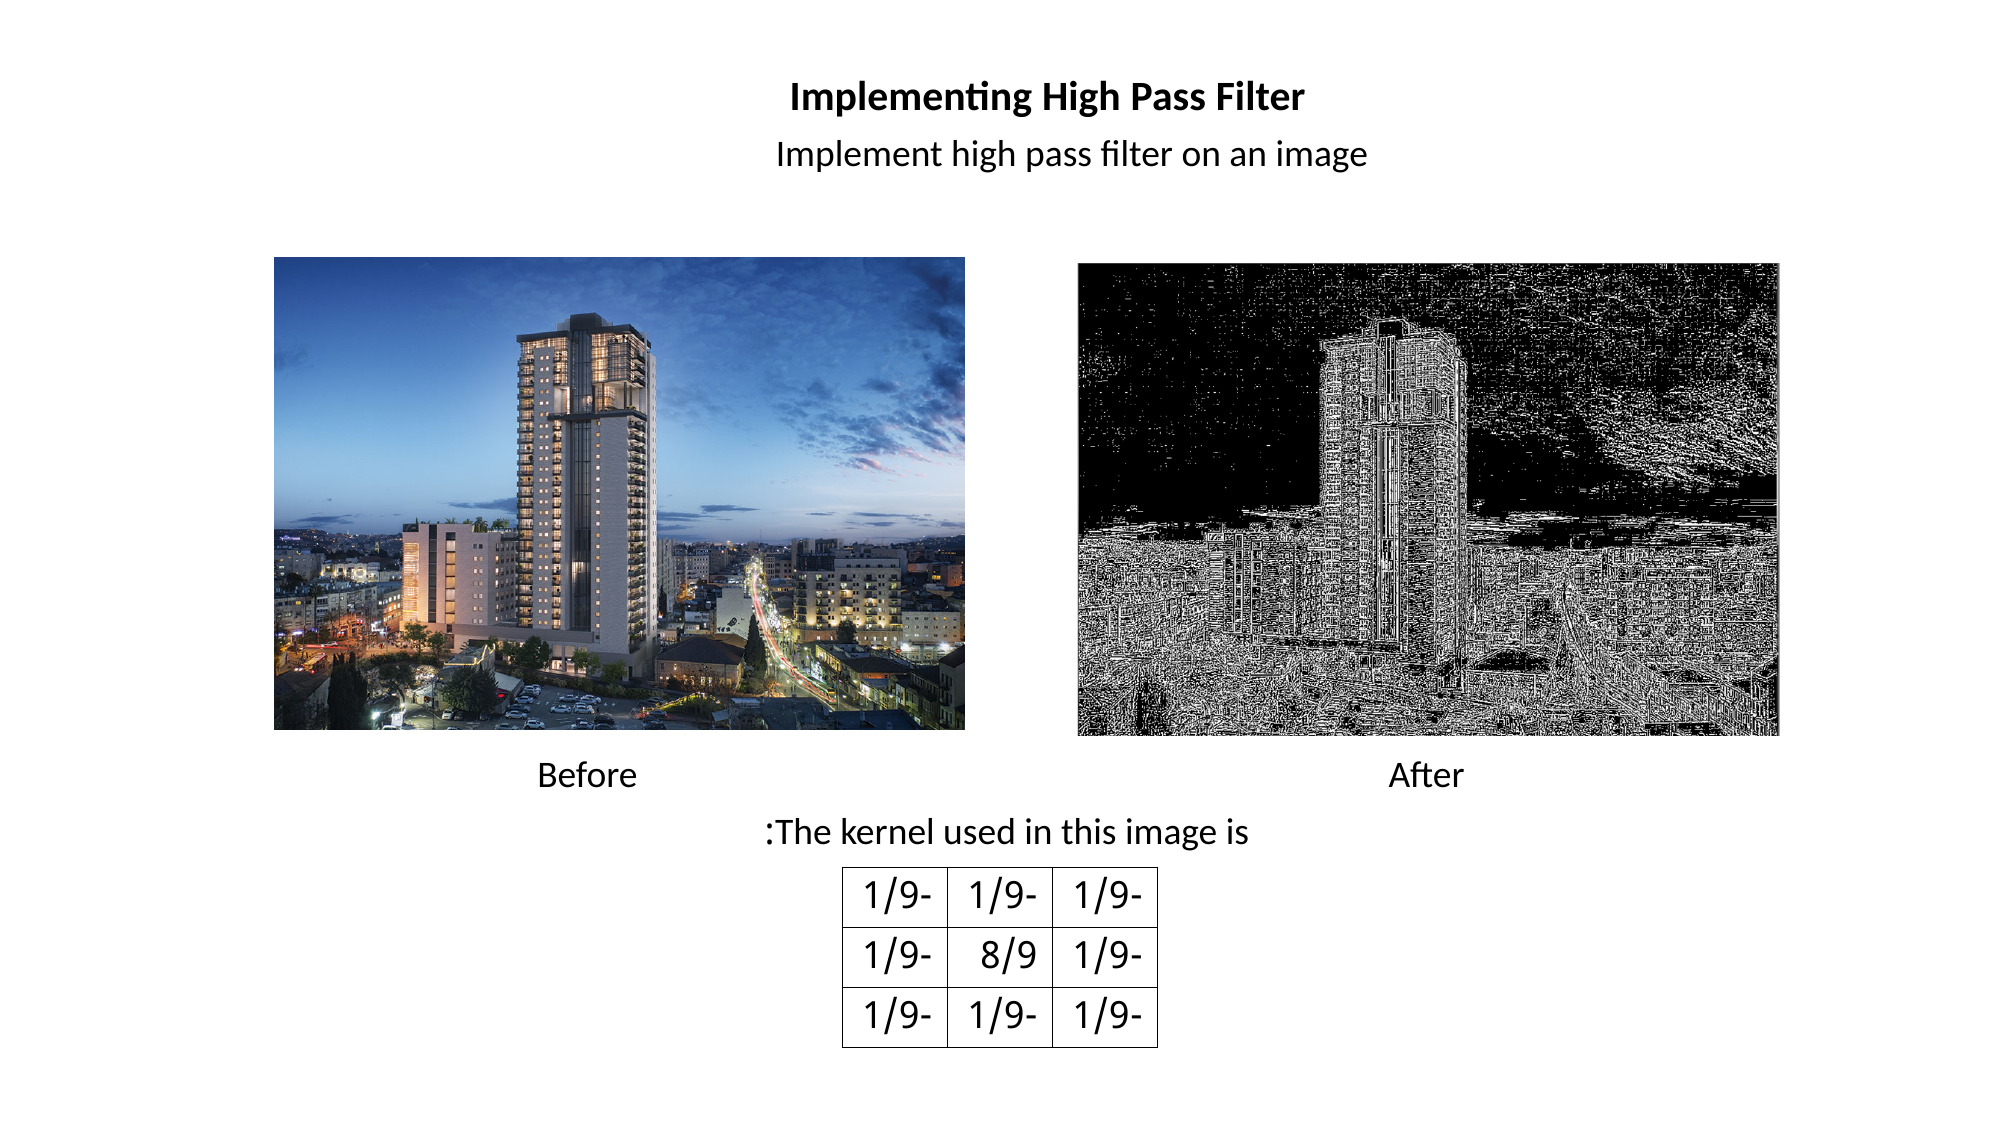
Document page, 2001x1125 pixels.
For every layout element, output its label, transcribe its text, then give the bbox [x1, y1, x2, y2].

picture [274, 257, 965, 730]
text_box The kernel used in this image is: [739, 799, 1656, 860]
picture [1077, 263, 1780, 736]
table_header -1/9 [948, 868, 1052, 920]
table_header -1/9 [843, 868, 947, 920]
text_box After [1373, 742, 1533, 803]
text_box [842, 920, 1374, 1070]
text_box Implement high pass filter on an image [751, 121, 1404, 182]
text_box Before [522, 742, 682, 803]
table_header -1/9 [1053, 868, 1157, 920]
text_box Implementing High Pass Filter [774, 61, 1404, 121]
